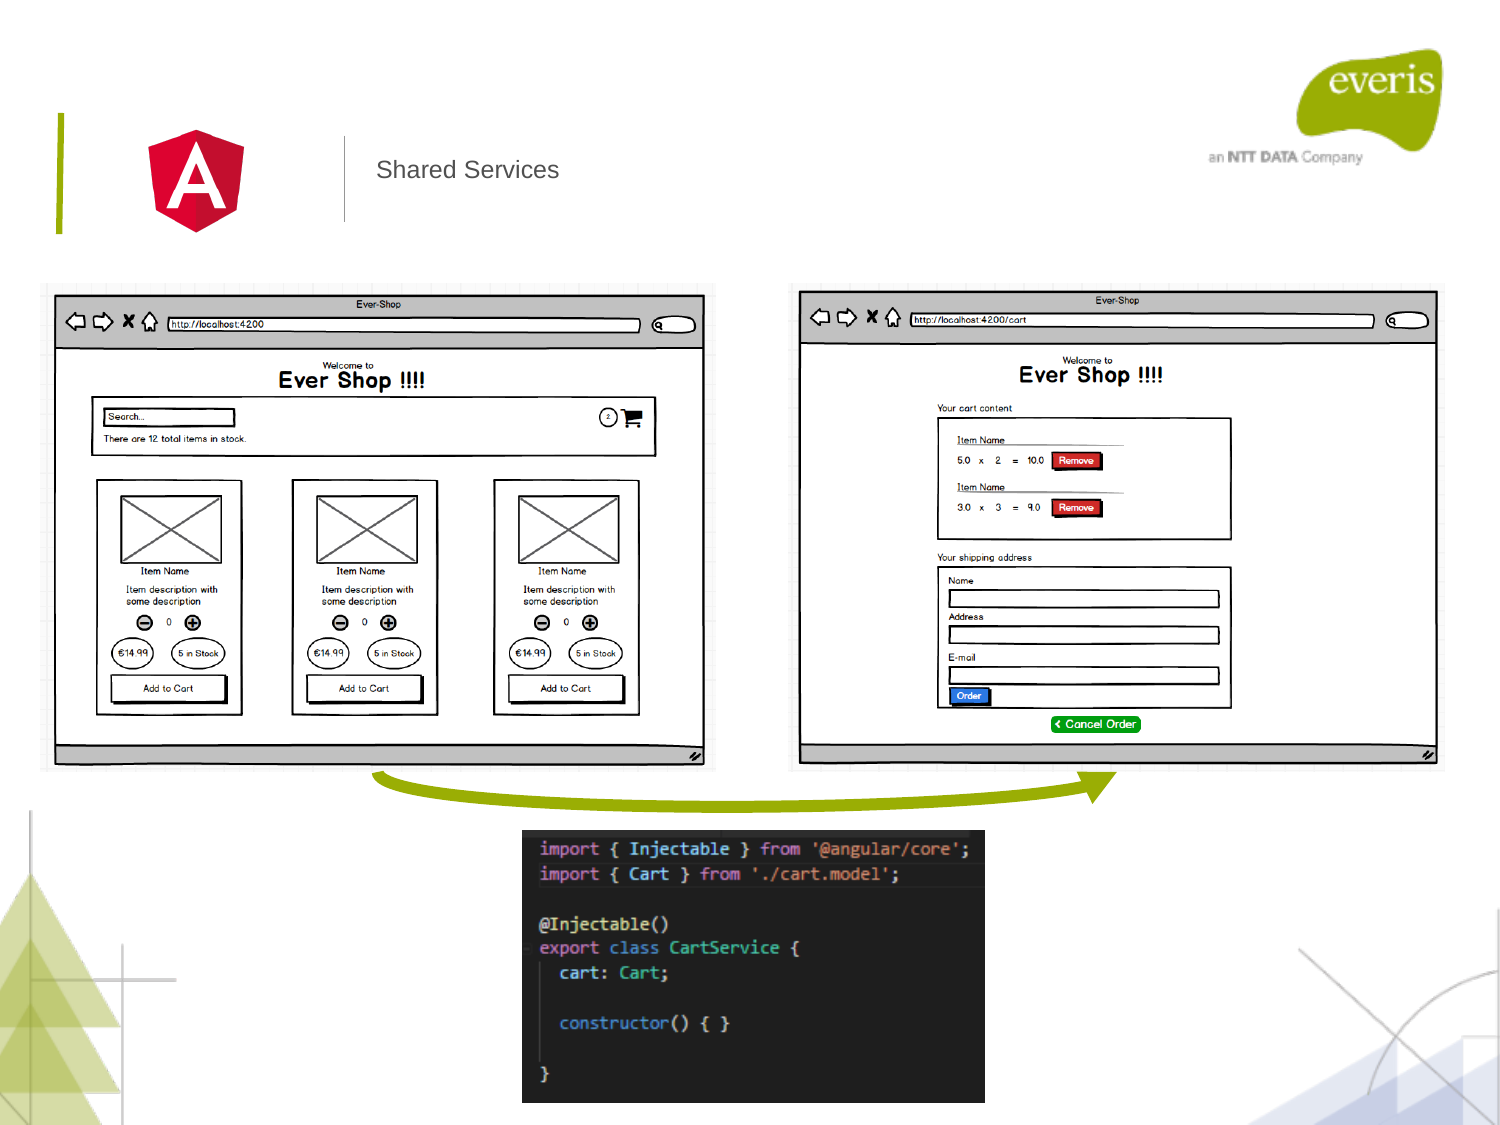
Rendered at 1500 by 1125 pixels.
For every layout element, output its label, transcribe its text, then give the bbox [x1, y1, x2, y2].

picture [1161, 891, 1500, 1125]
list Shared Services [361, 149, 1079, 208]
picture [40, 283, 716, 772]
picture [522, 830, 985, 1103]
picture [1199, 27, 1453, 186]
picture [788, 283, 1445, 772]
picture [0, 787, 261, 1125]
picture [132, 114, 260, 242]
